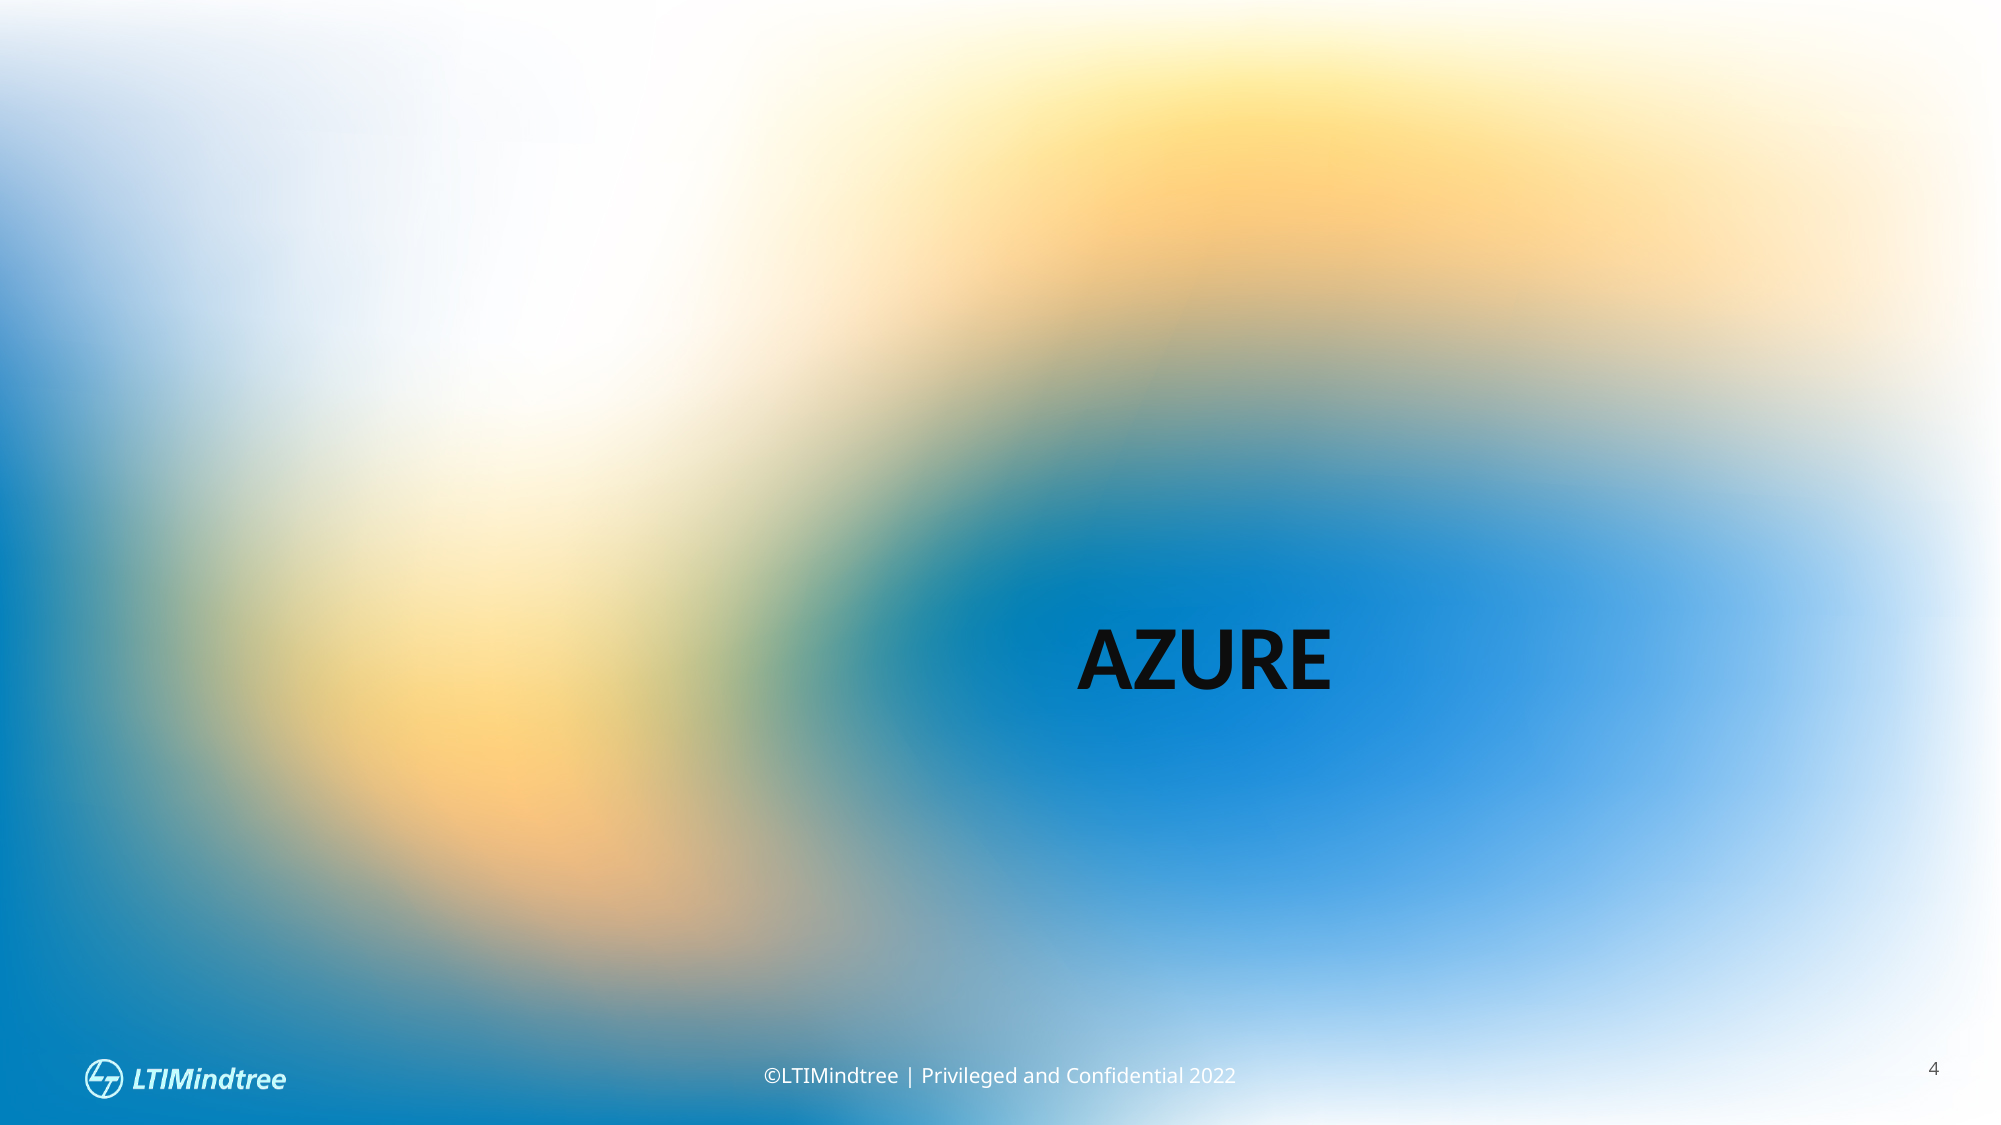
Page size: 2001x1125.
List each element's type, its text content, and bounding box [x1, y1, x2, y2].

picture [223, 1077, 229, 1085]
title AZURE [1062, 512, 2000, 717]
picture [0, 0, 2000, 1125]
